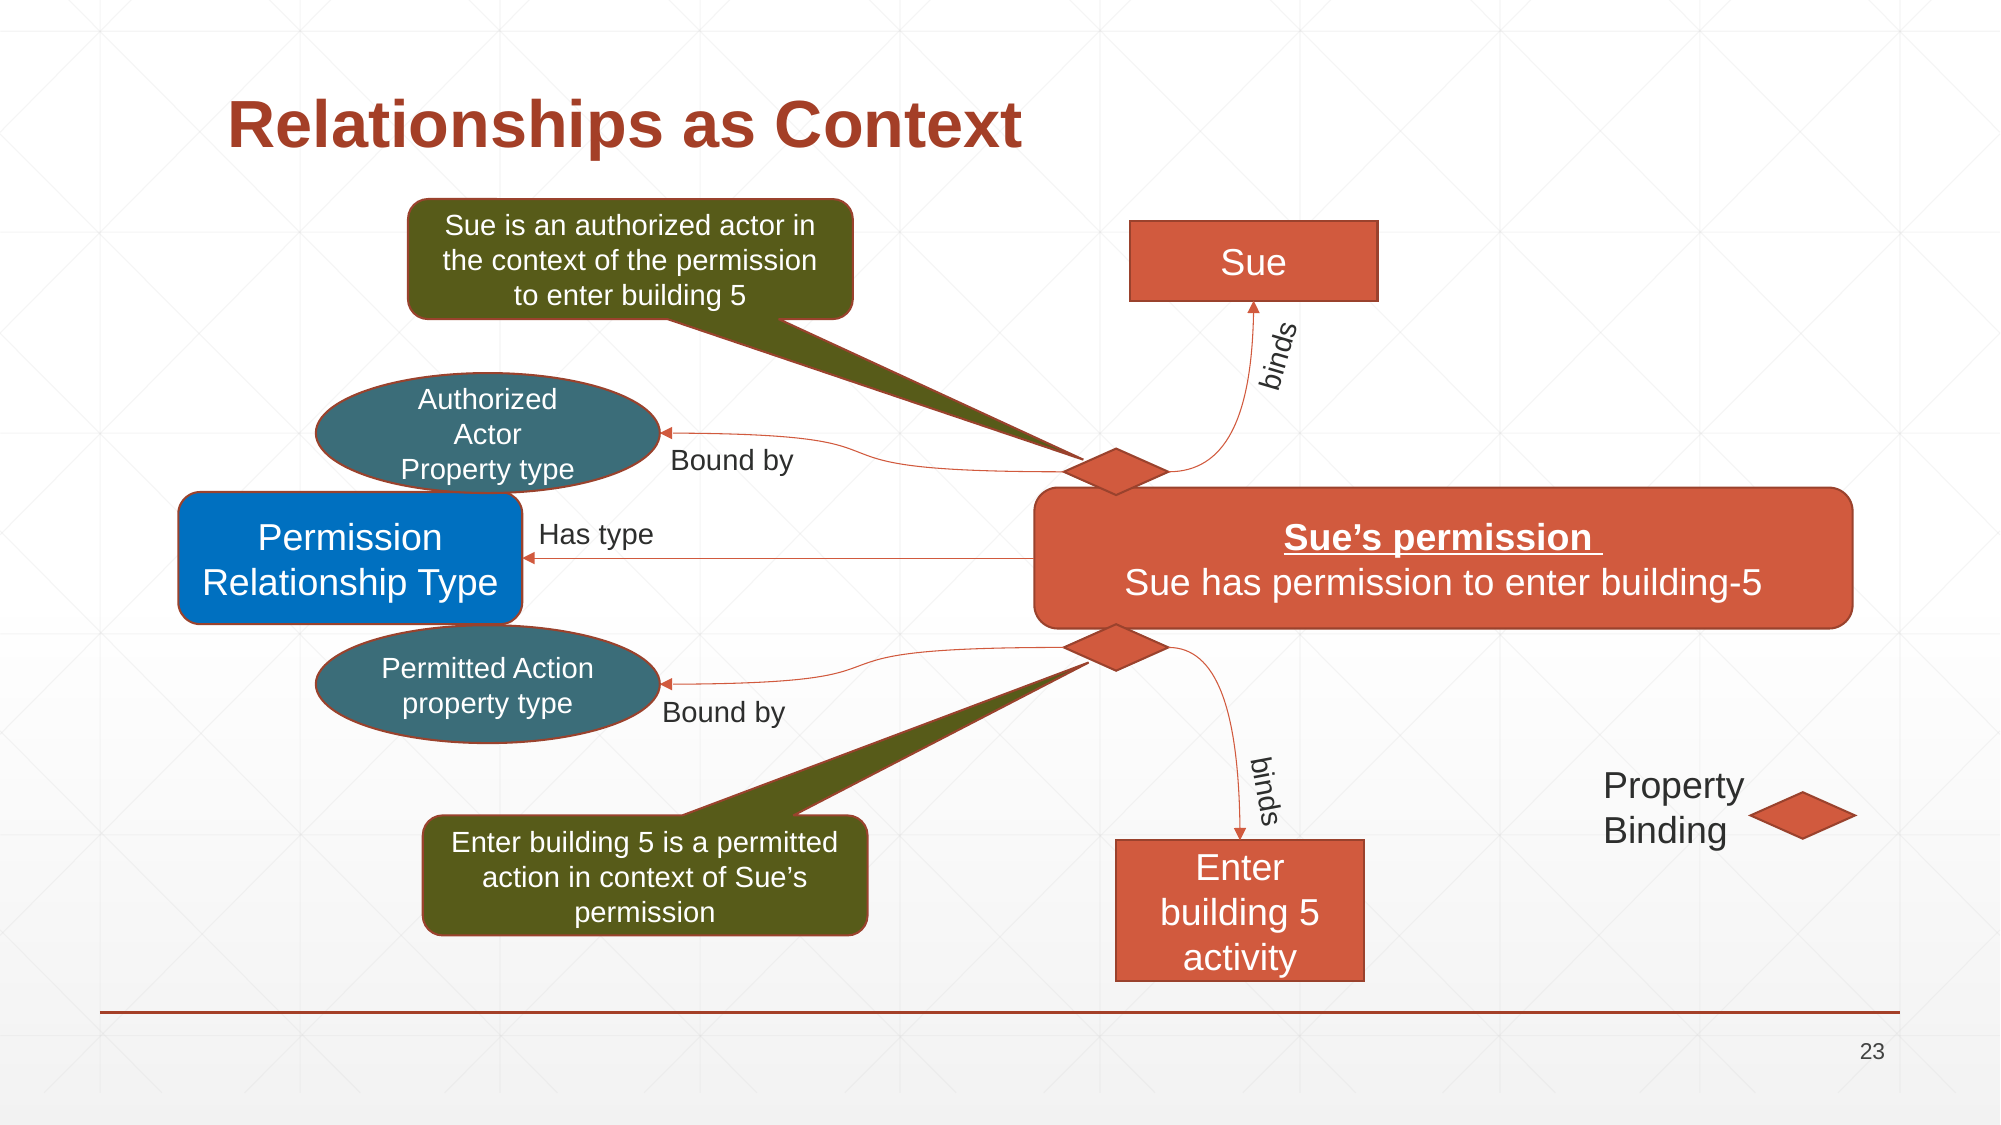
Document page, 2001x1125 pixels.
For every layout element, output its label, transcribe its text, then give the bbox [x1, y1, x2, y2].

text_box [1168, 647, 1240, 841]
text_box [1064, 623, 1168, 672]
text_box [1168, 300, 1254, 472]
text_box Bound by [655, 434, 810, 484]
text_box [1760, 791, 1858, 840]
text_box Sue is an authorized actor in the context of the permission to enter building 5 [406, 197, 1029, 433]
text_box Has type [523, 507, 670, 558]
text_box Permission Relationship Type [177, 490, 524, 626]
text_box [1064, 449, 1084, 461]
text_box Bound by [647, 685, 801, 736]
text_box [1064, 447, 1169, 497]
text_box binds [1240, 738, 1302, 846]
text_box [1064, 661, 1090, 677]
text_box Authorized Actor Property type [314, 372, 661, 495]
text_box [659, 647, 1064, 685]
text_box Permitted Action property type [314, 624, 659, 745]
title Relationships as Context [212, 82, 1788, 271]
text_box binds [1254, 300, 1315, 411]
text_box Enter building 5 is a permitted action in context of Sue’s permission [421, 685, 1048, 937]
text_box Sue’s permission Sue has permission to enter building-5 [1033, 486, 1854, 630]
text_box Enter building 5 activity [1115, 839, 1365, 982]
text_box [659, 433, 1064, 472]
text_box Property Binding [1588, 753, 1760, 859]
slide_number 23 [1749, 1031, 1901, 1069]
text_box Sue [1129, 220, 1379, 302]
